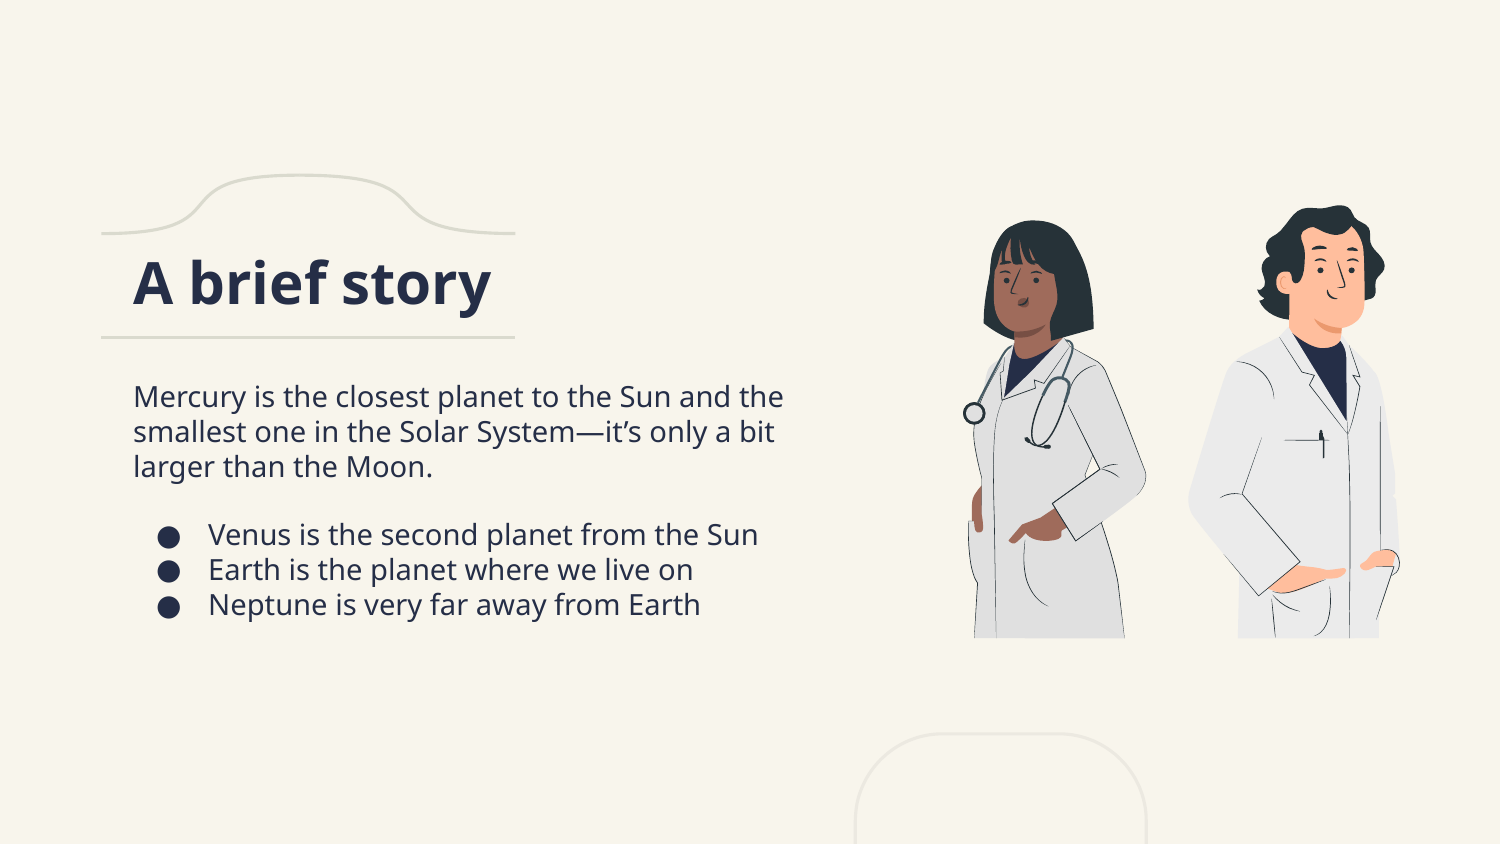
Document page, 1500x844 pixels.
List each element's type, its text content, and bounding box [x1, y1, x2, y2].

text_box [1187, 204, 1401, 639]
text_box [959, 220, 1147, 639]
list Mercury is the closest planet to the Sun and the smallest one in the Solar System—it’s only a bit larger than the Moon. Venus is the second planet from the Sun Earth is the planet where we live on Neptune is very far away from Earth [118, 363, 821, 696]
title A brief story [118, 234, 954, 329]
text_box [101, 174, 516, 234]
